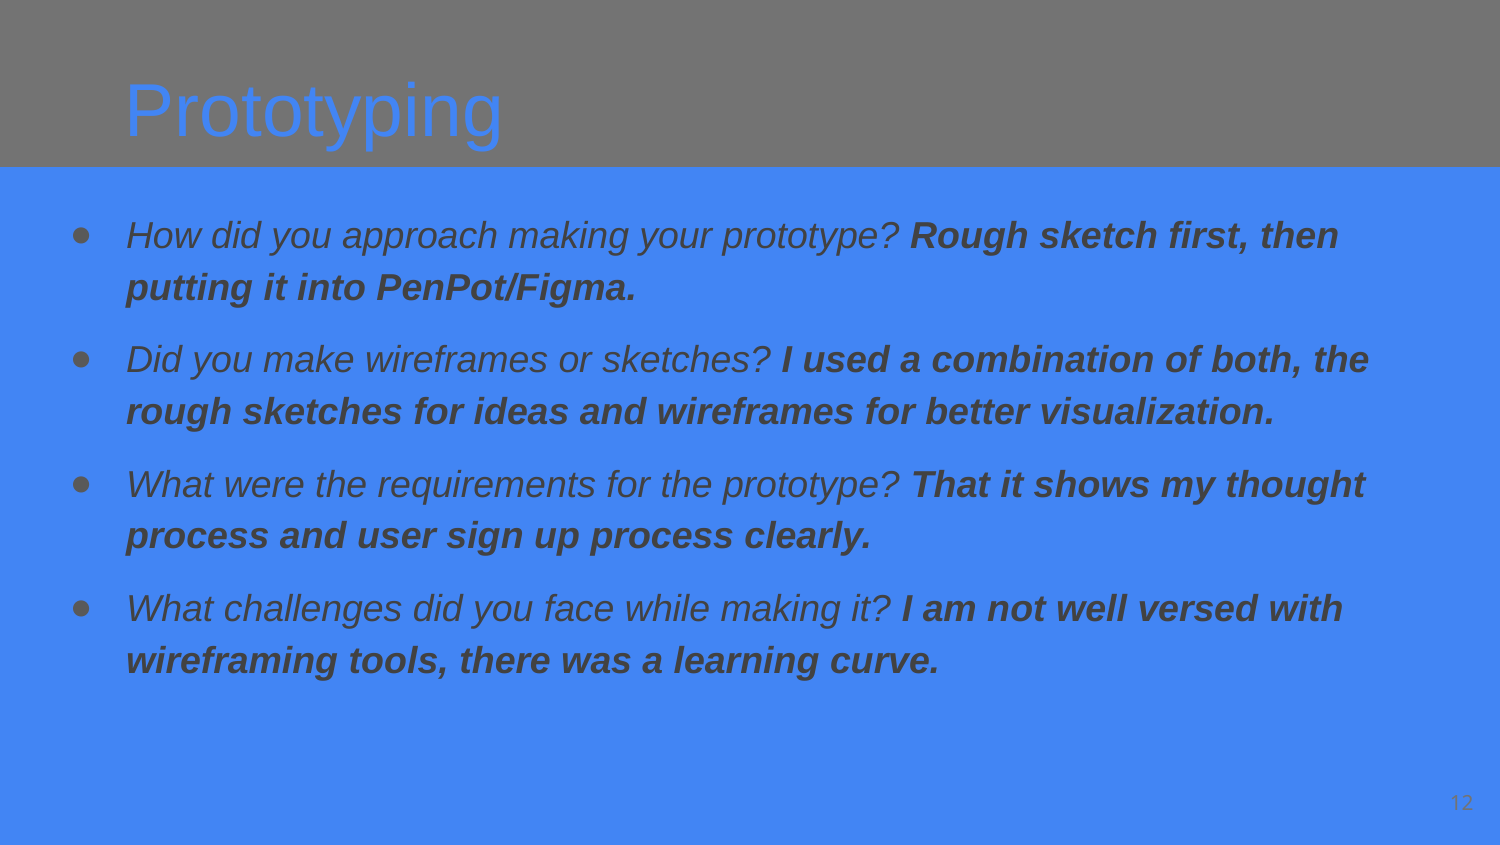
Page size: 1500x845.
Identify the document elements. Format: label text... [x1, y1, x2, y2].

title Prototyping [0, 0, 1500, 167]
slide_number ‹#› [1398, 770, 1489, 836]
list How did you approach making your prototype? Rough sketch first, then putting it into PenPot/Figma. Did you make wireframes or sketches? I used a combination of both, the rough sketches for ideas and wireframes for better visualization. What were the requirements for the prototype? That it shows my thought process and user sign up process clearly. What challenges did you face while making it? I am not well versed with wireframing tools, there was a learning curve. [51, 189, 1449, 750]
